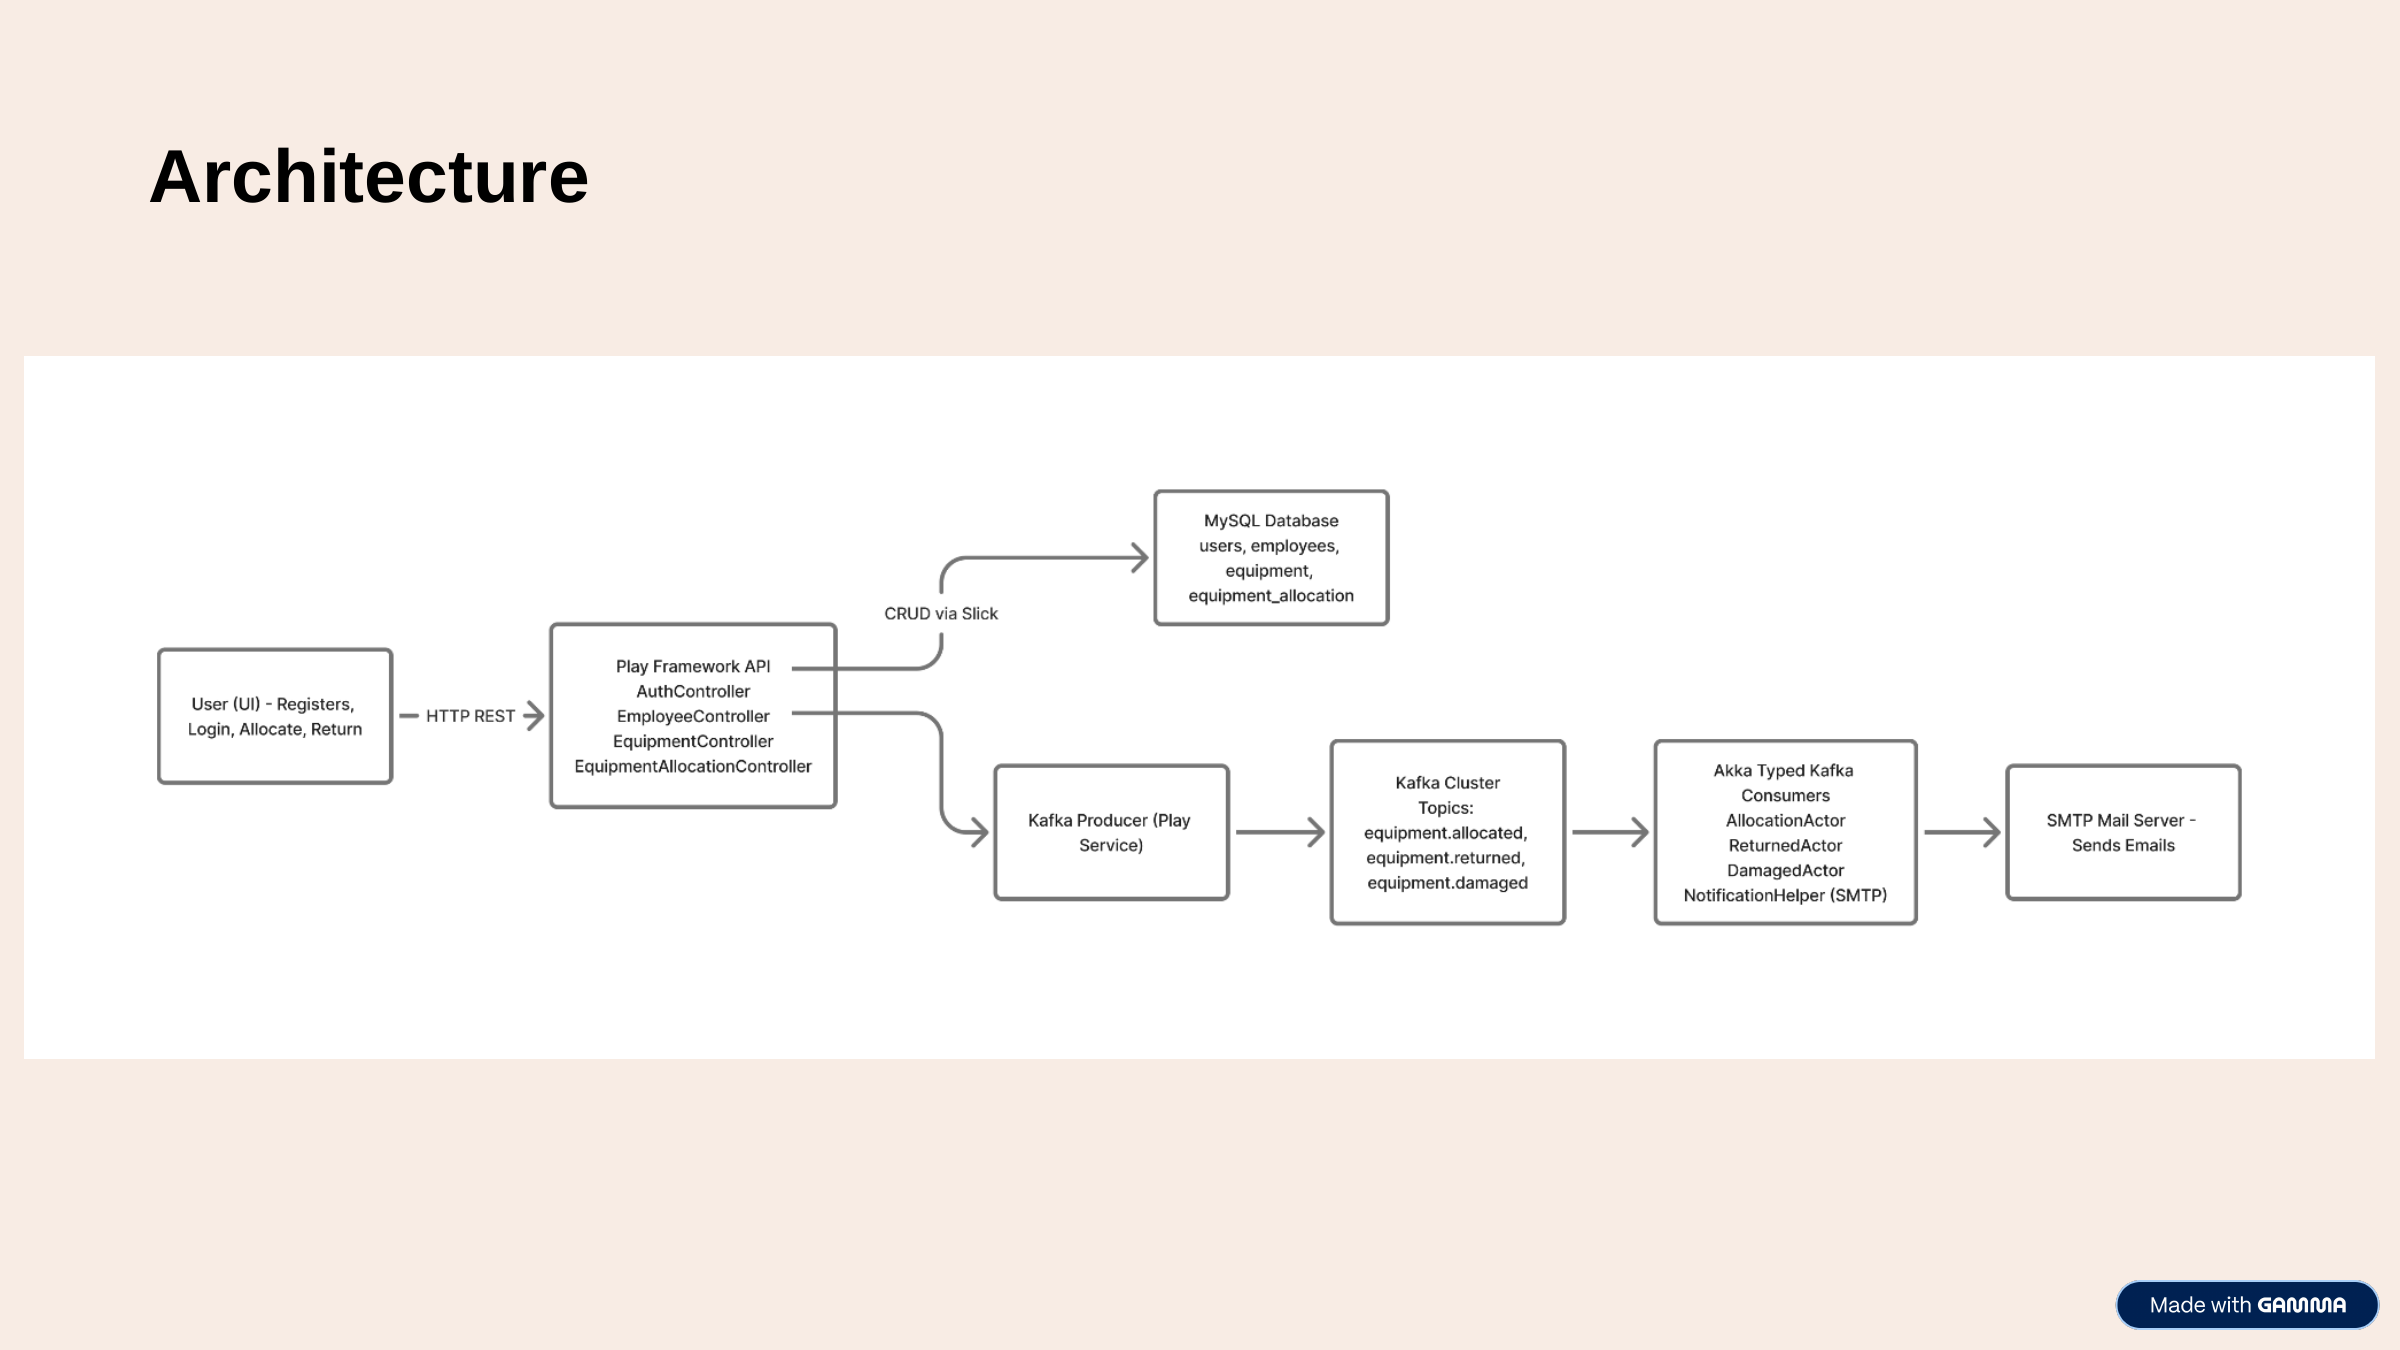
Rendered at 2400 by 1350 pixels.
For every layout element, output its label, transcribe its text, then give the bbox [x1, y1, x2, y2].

picture [2106, 1271, 2389, 1339]
text_box Architecture [133, 112, 1909, 233]
picture [24, 356, 2376, 1059]
